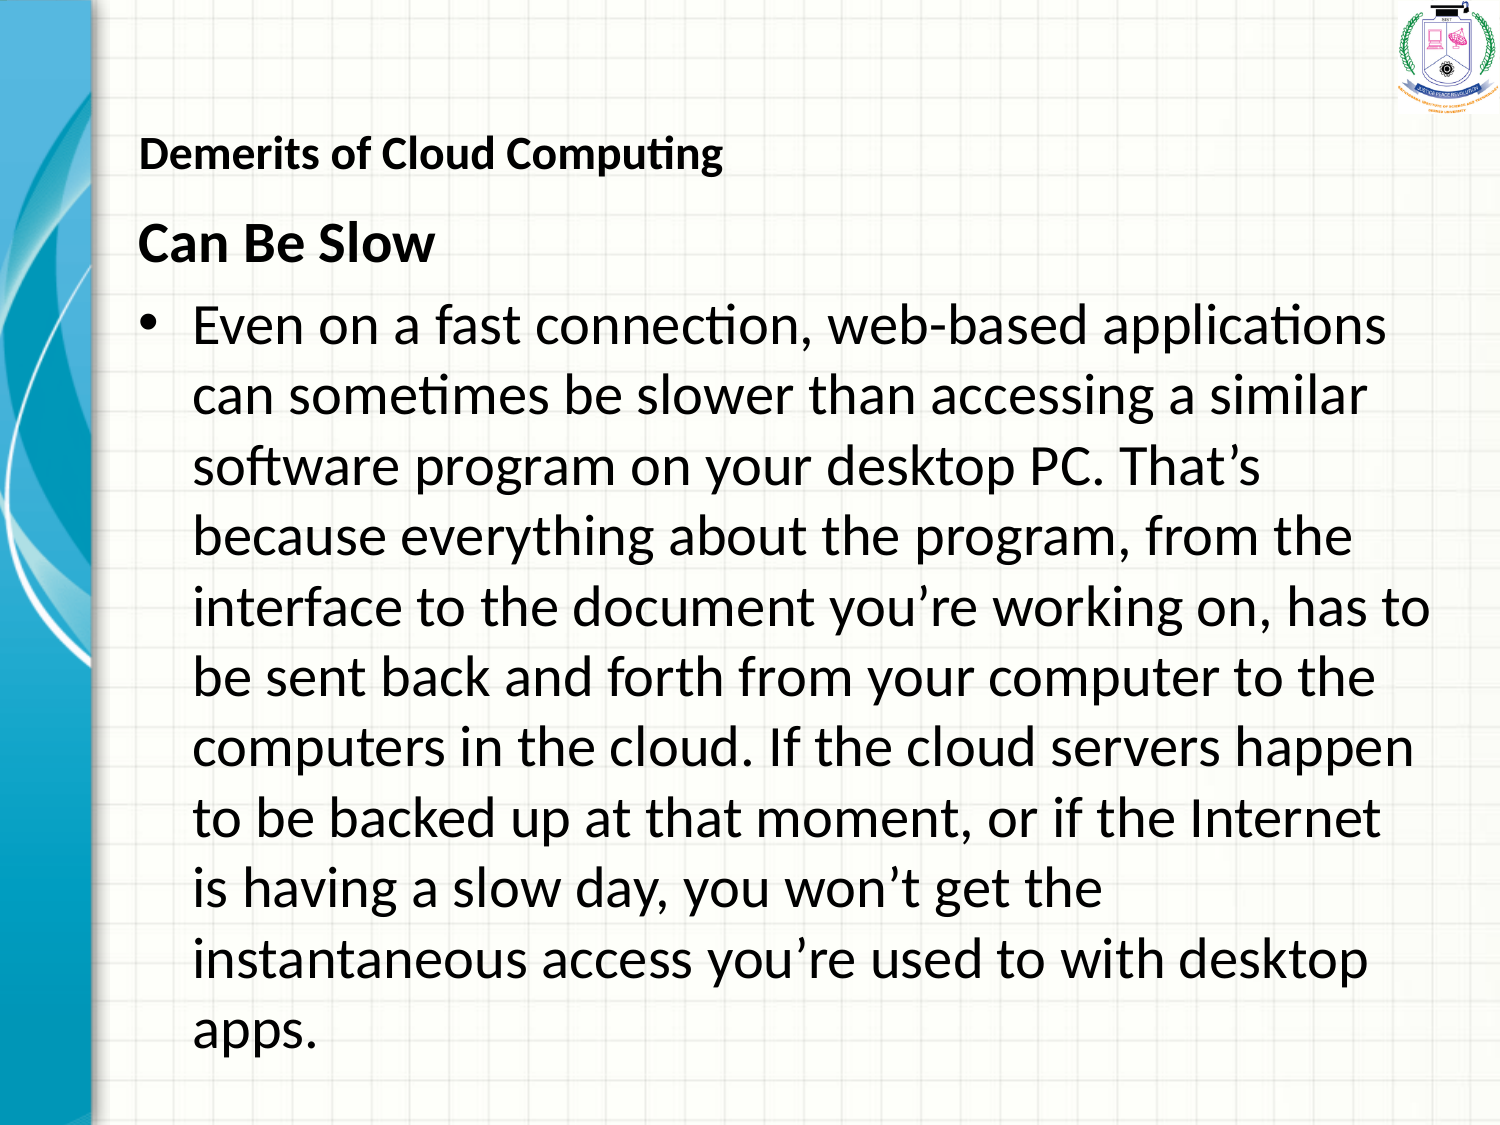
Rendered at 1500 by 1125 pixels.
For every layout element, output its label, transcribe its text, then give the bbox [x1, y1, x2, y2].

list Can Be Slow Even on a fast connection, web-based applications can sometimes be slower than accessing a similar software program on your desktop PC. That’s because everything about the program, from the interface to the document you’re working on, has to be sent back and forth from your computer to the computers in the cloud. If the cloud servers happen to be backed up at that moment, or if the Internet is having a slow day, you won’t get the instantaneous access you’re used to with desktop apps. [123, 196, 1449, 1071]
picture [0, 0, 1500, 1125]
title Demerits of Cloud Computing [123, 113, 1449, 196]
